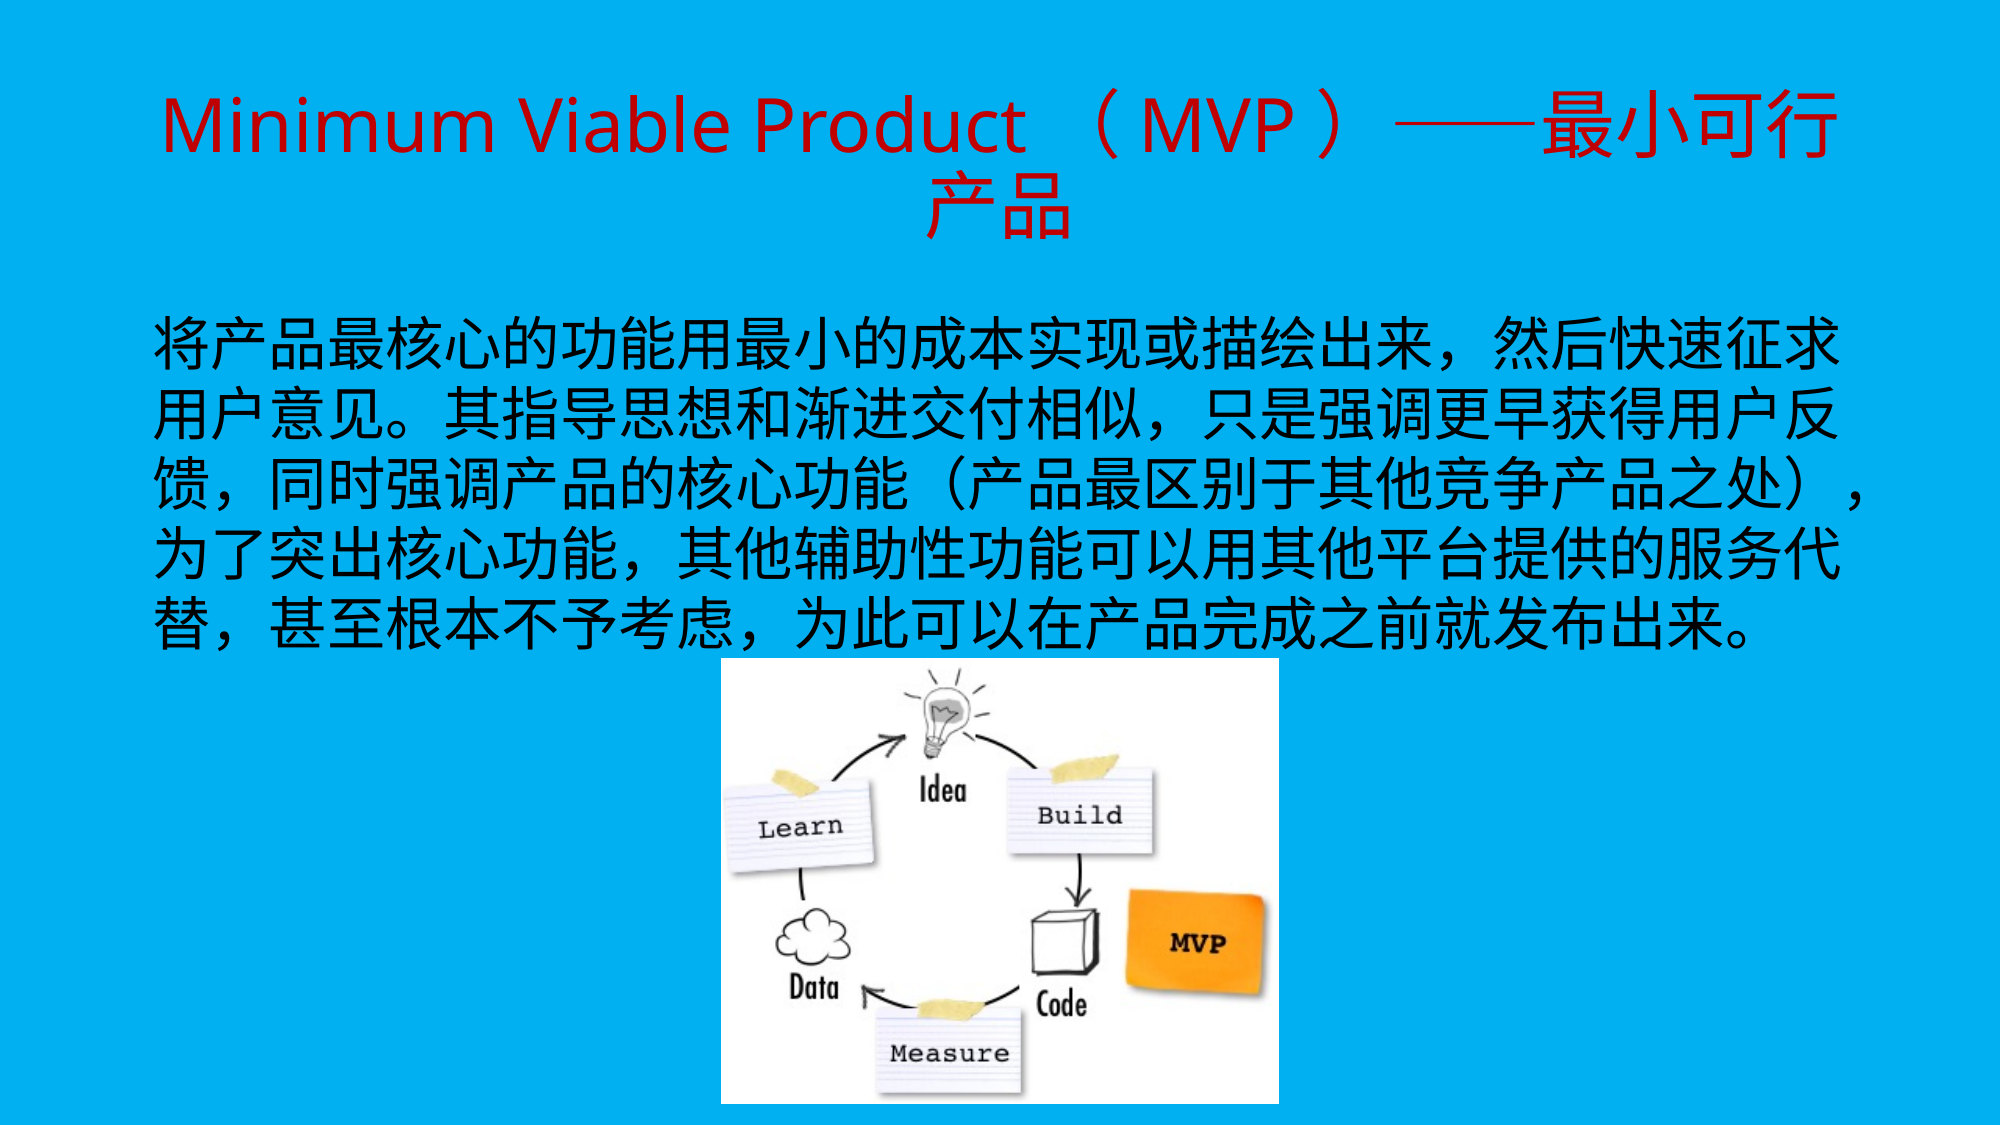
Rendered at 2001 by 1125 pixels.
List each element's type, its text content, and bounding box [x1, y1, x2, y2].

list 将产品最核心的功能用最小的成本实现或描绘出来，然后快速征求用户意见。其指导思想和渐进交付相似，只是强调更早获得用户反馈，同时强调产品的核心功能（产品最区别于其他竞争产品之处），为了突出核心功能，其他辅助性功能可以用其他平台提供的服务代替，甚至根本不予考虑，为此可以在产品完成之前就发布出来。 [137, 299, 1863, 1014]
title Minimum Viable Product（MVP）——最小可行产品 [137, 59, 1863, 278]
picture [722, 659, 1278, 1103]
